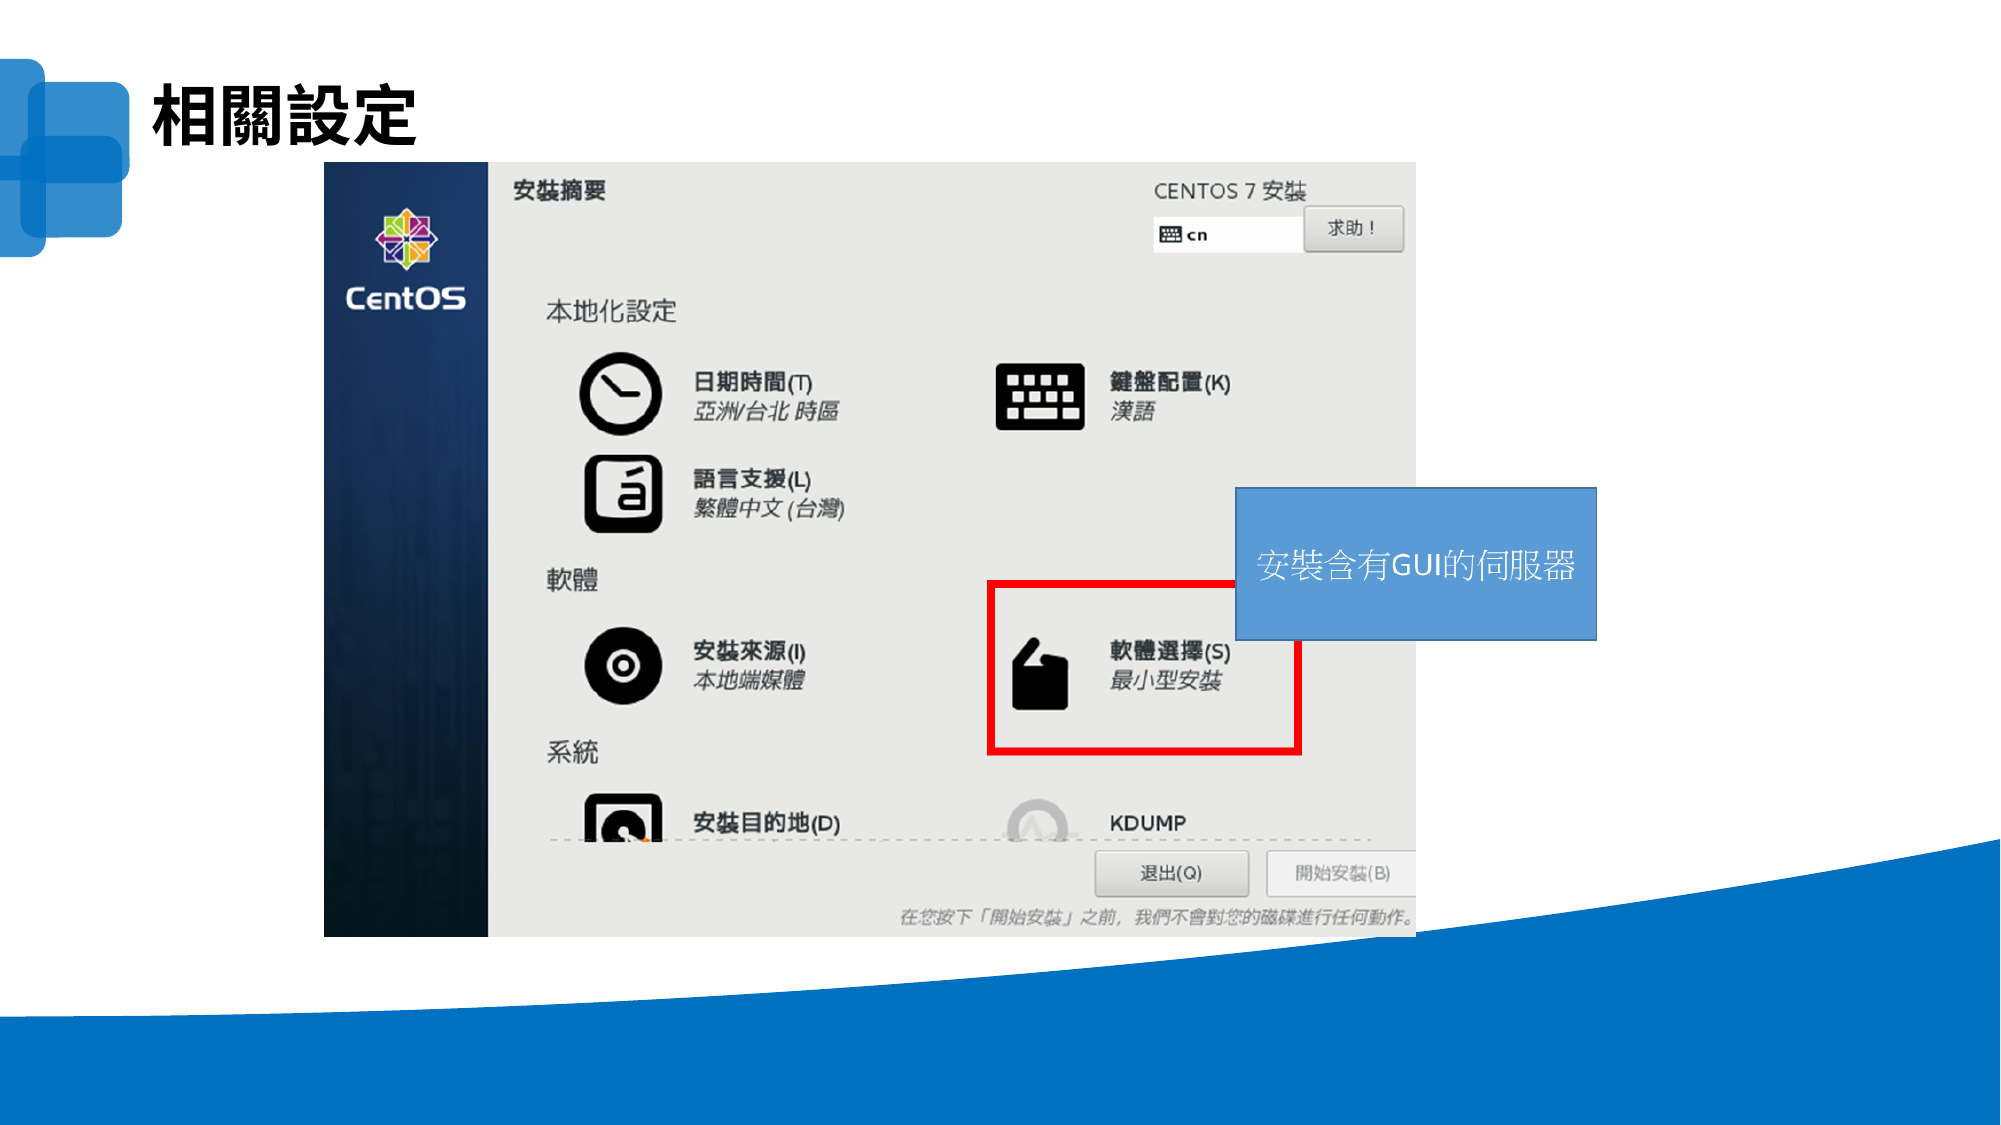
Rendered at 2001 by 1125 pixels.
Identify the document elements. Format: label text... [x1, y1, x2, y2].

list 相關設定 [137, 75, 625, 163]
picture [324, 162, 1597, 937]
